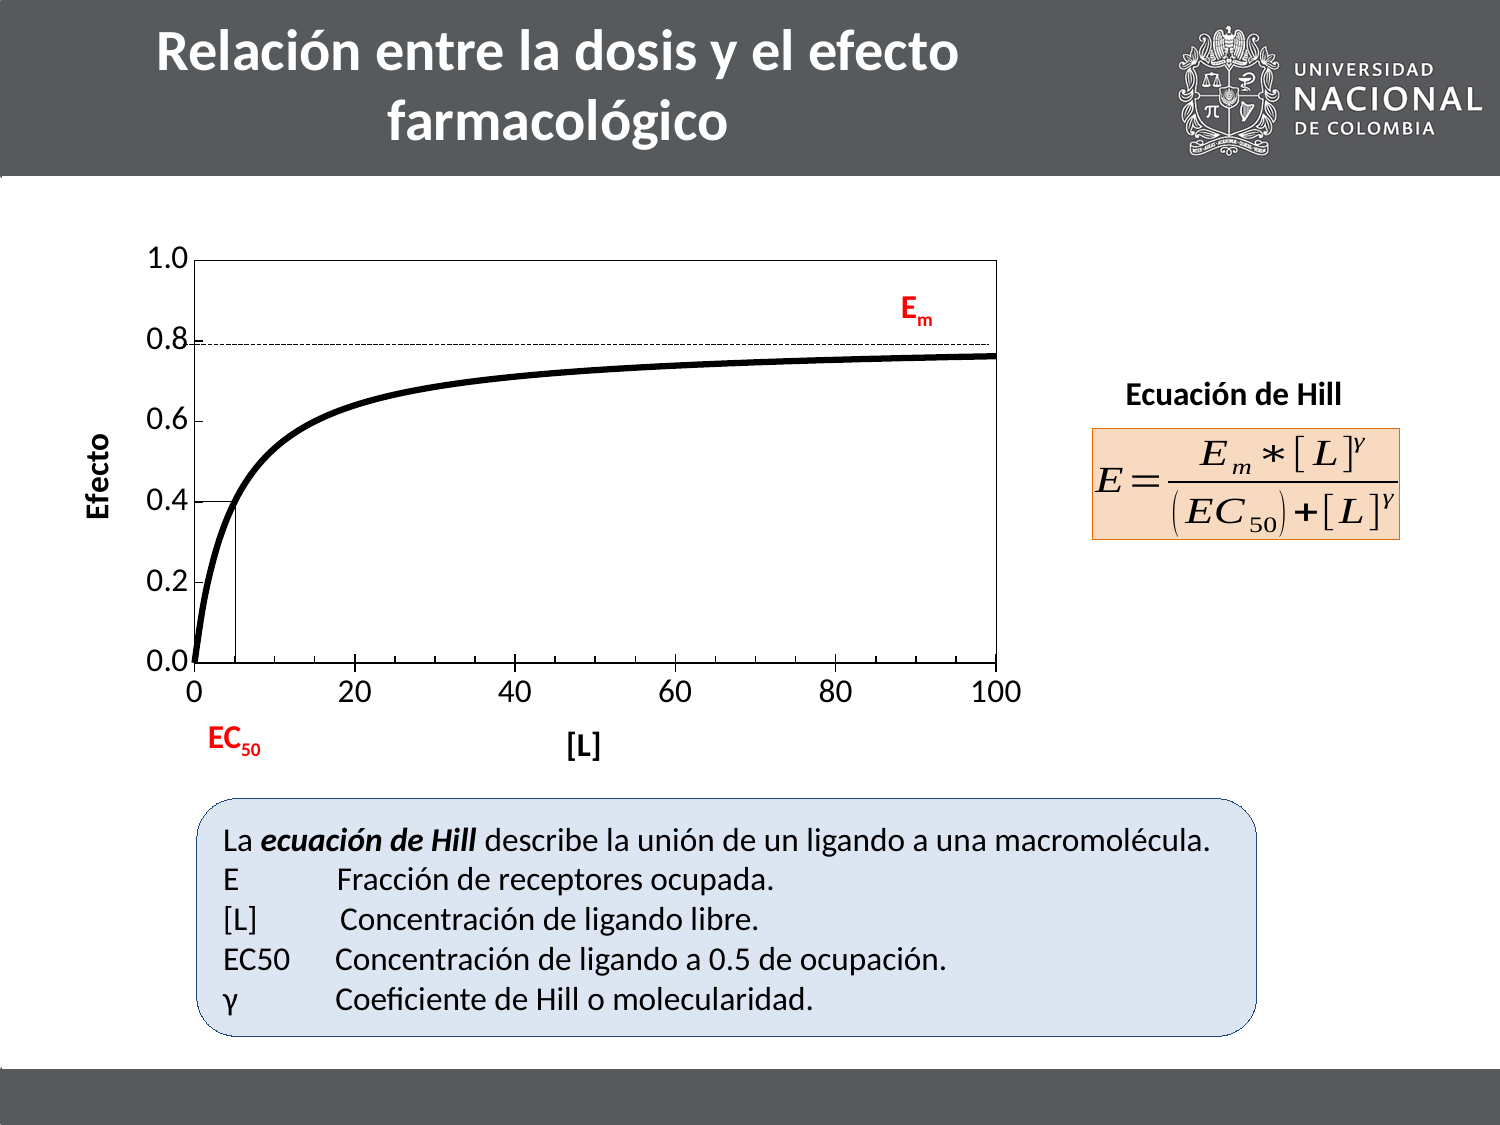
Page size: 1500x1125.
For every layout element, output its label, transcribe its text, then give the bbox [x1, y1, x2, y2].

title Relación entre la dosis y el efecto farmacológico [0, 0, 1117, 169]
picture [0, 0, 1500, 1125]
text_box La ecuación de Hill describe la unión de un ligando a una macromolécula. E Fracción de receptores ocupada. [L] Concentración de ligando libre. EC50 Concentración de ligando a 0.5 de ocupación. γ Coeficiente de Hill o molecularidad. [196, 798, 1257, 1037]
text_box Ecuación de Hill [1110, 365, 1358, 420]
chart [29, 231, 1043, 801]
